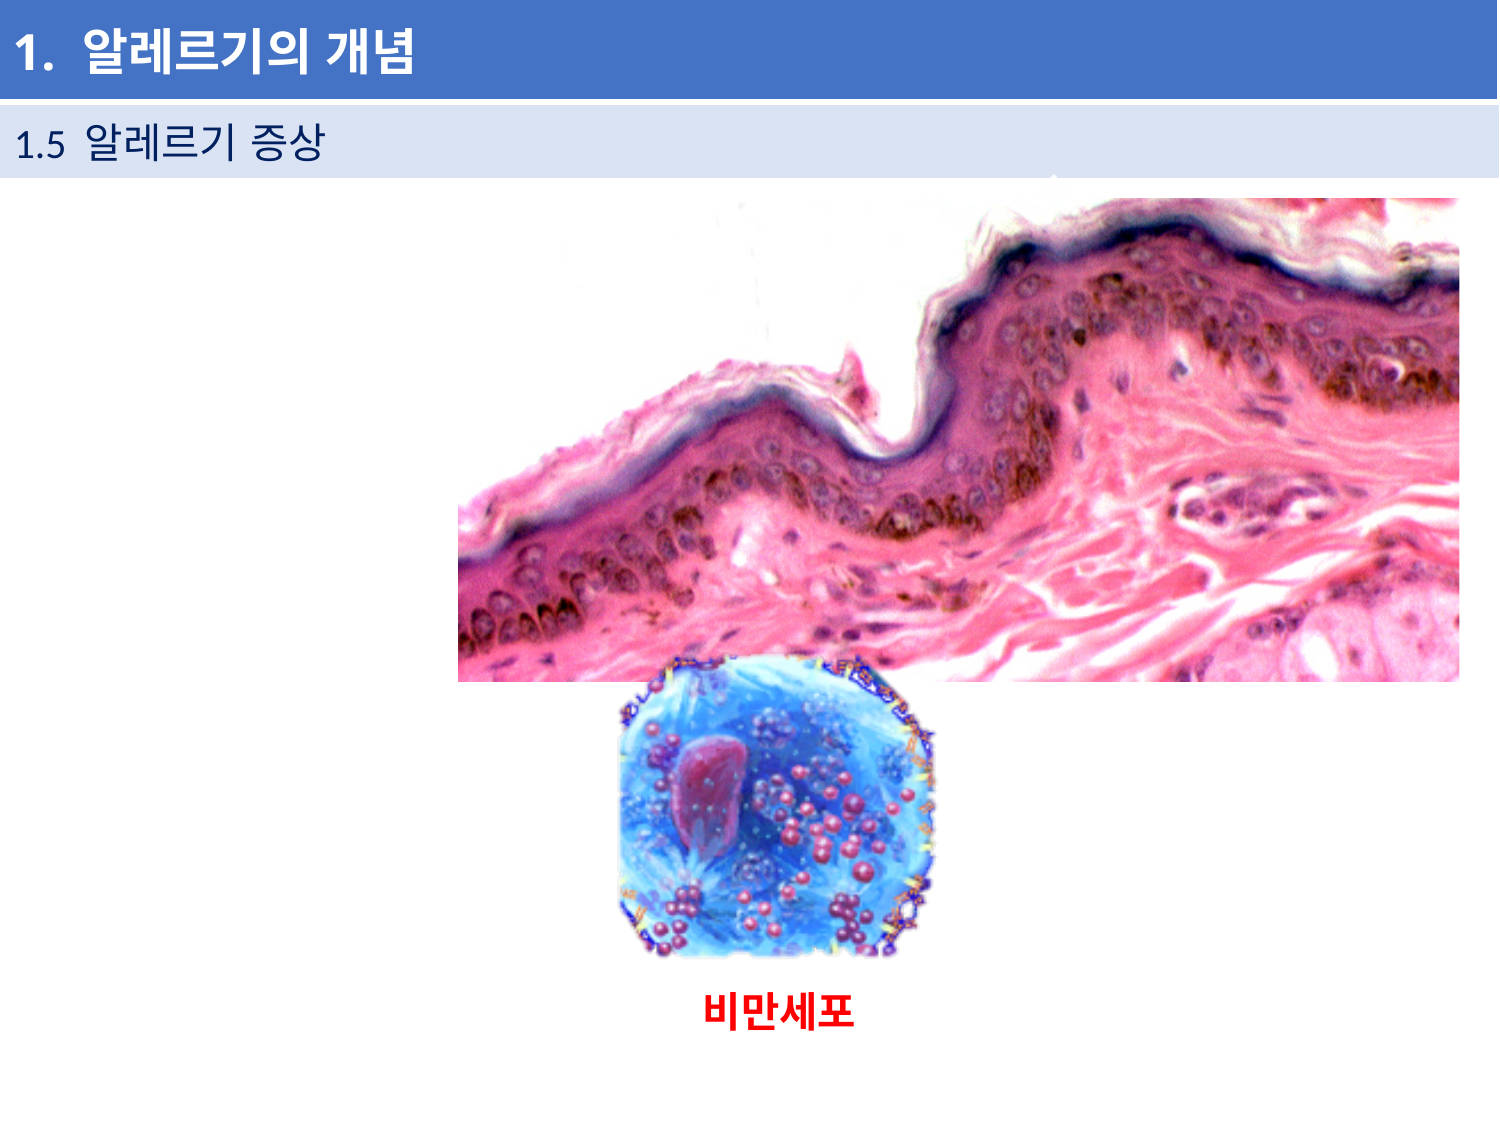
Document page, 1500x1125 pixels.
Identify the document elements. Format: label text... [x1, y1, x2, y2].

text_box 비만세포 [687, 998, 872, 1043]
table_header 1.5 알레르기 증상 [0, 105, 1499, 178]
table_header 1. 알레르기의 개념 [0, 0, 1497, 99]
picture [458, 176, 1460, 998]
